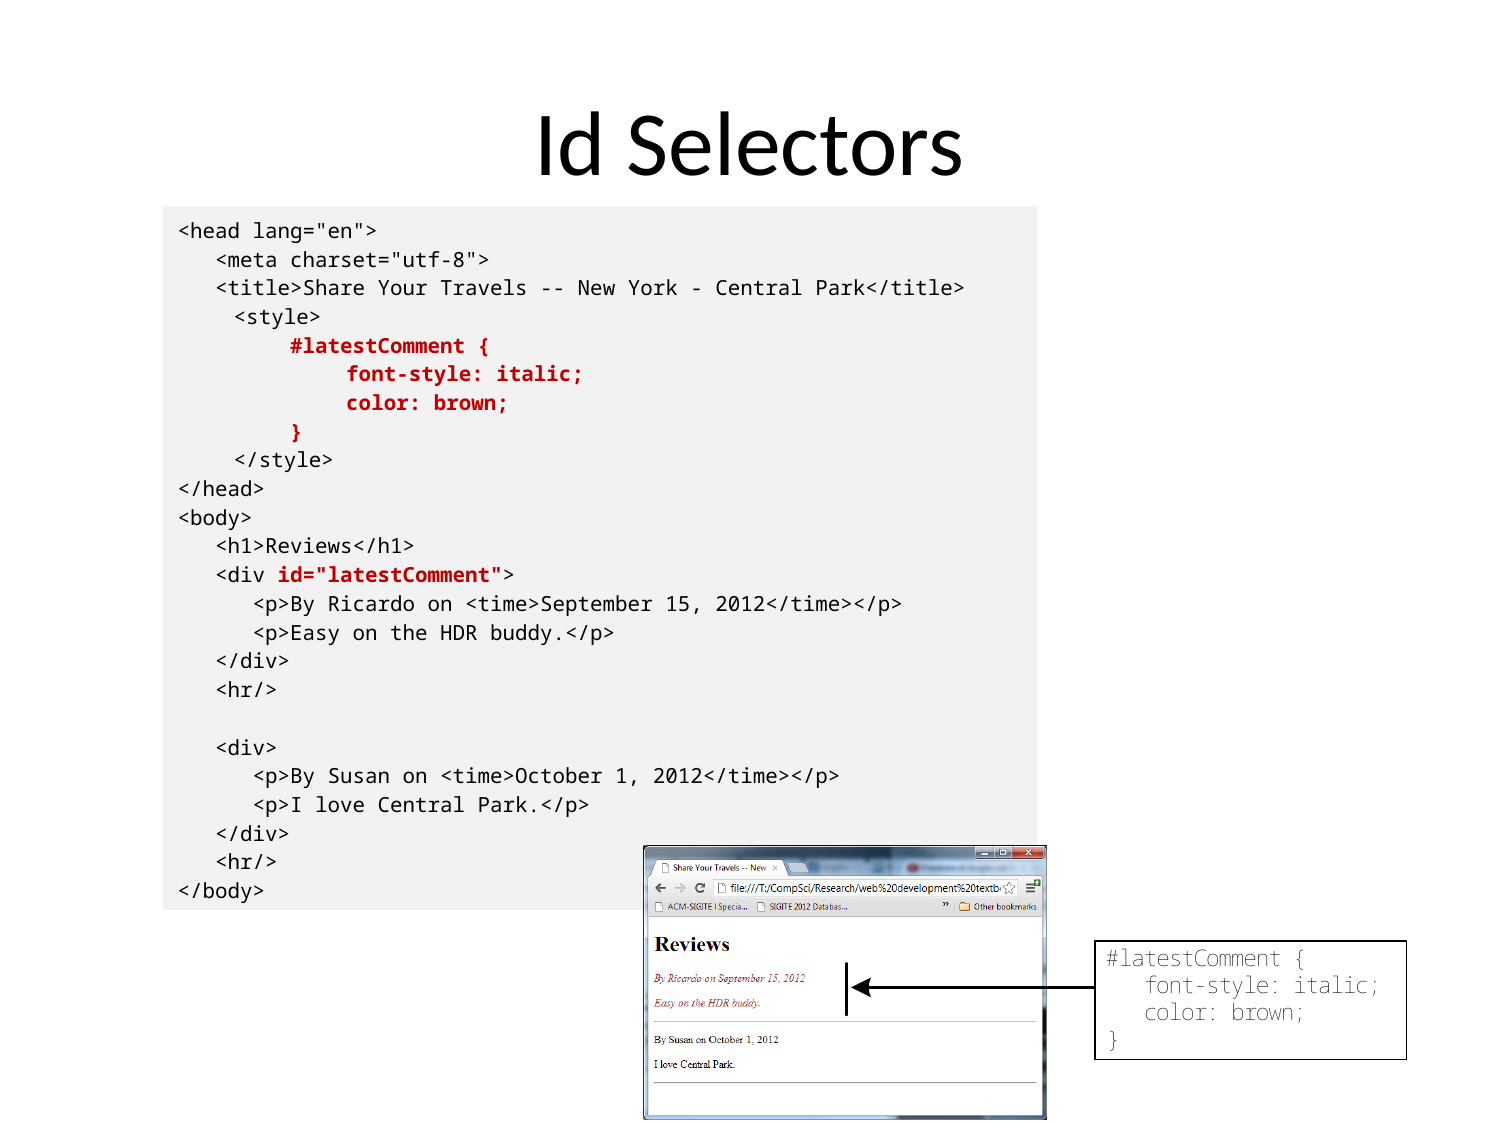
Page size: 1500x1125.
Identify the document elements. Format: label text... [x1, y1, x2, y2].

title Id Selectors [75, 45, 1425, 233]
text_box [637, 840, 1412, 1125]
text_box <head lang="en"> <meta charset="utf-8"> <title>Share Your Travels -- New York - Central Park</title> <style> #latestComment { font-style: italic; color: brown; } </style> </head> <body> <h1>Reviews</h1> <div id="latestComment"> <p>By Ricardo on <time>September 15, 2012</time></p> <p>Easy on the HDR buddy.</p> </div> <hr/> <div> <p>By Susan on <time>October 1, 2012</time></p> <p>I love Central Park.</p> </div> <hr/> </body> [162, 206, 1038, 910]
